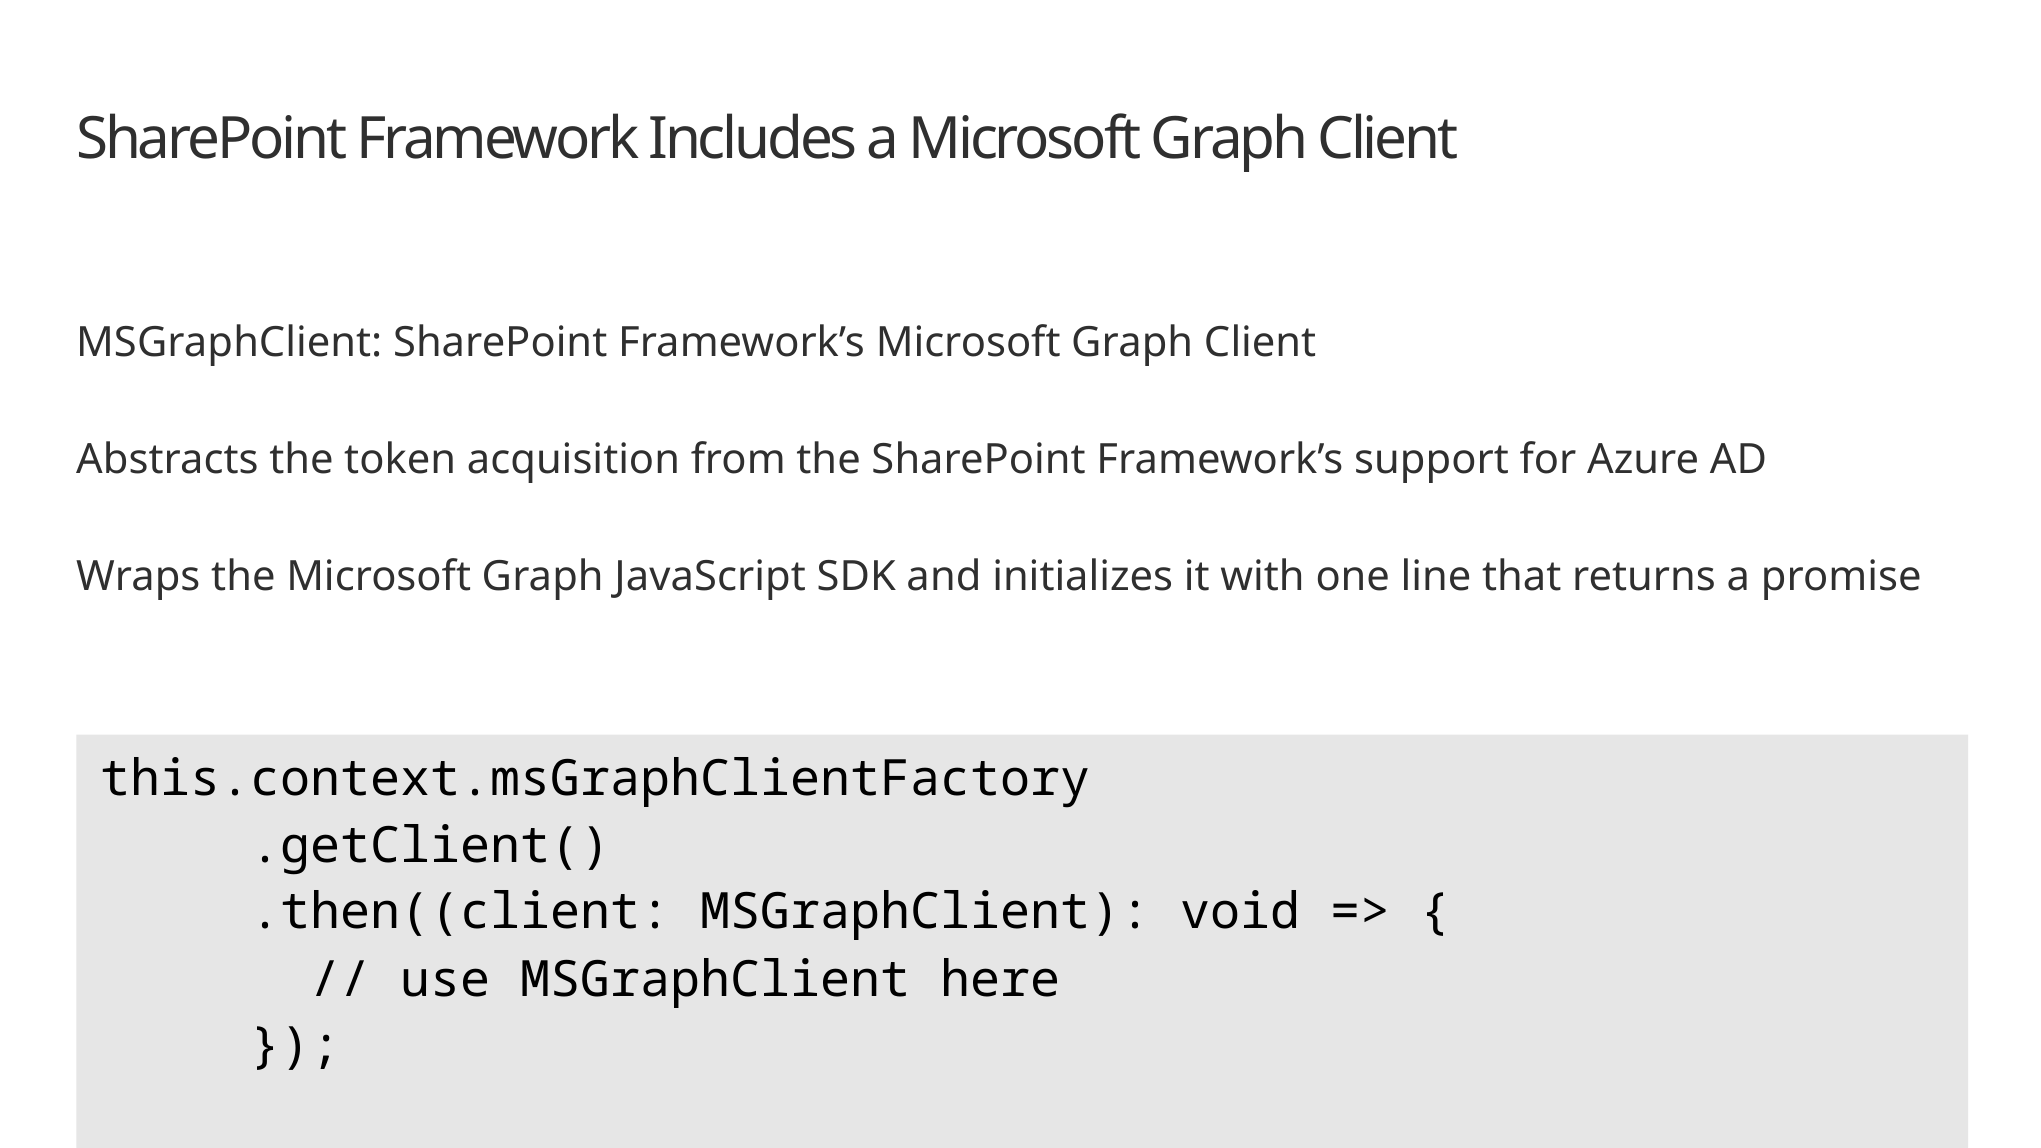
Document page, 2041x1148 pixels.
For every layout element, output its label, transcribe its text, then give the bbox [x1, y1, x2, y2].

list MSGraphClient: SharePoint Framework’s Microsoft Graph Client Abstracts the token acquisition from the SharePoint Framework’s support for Azure AD Wraps the Microsoft Graph JavaScript SDK and initializes it with one line that returns a promise [76, 314, 1969, 608]
title SharePoint Framework Includes a Microsoft Graph Client [76, 103, 1969, 172]
list this.context.msGraphClientFactory .getClient() .then((client: MSGraphClient): void => { // use MSGraphClient here }); [76, 734, 1969, 1148]
